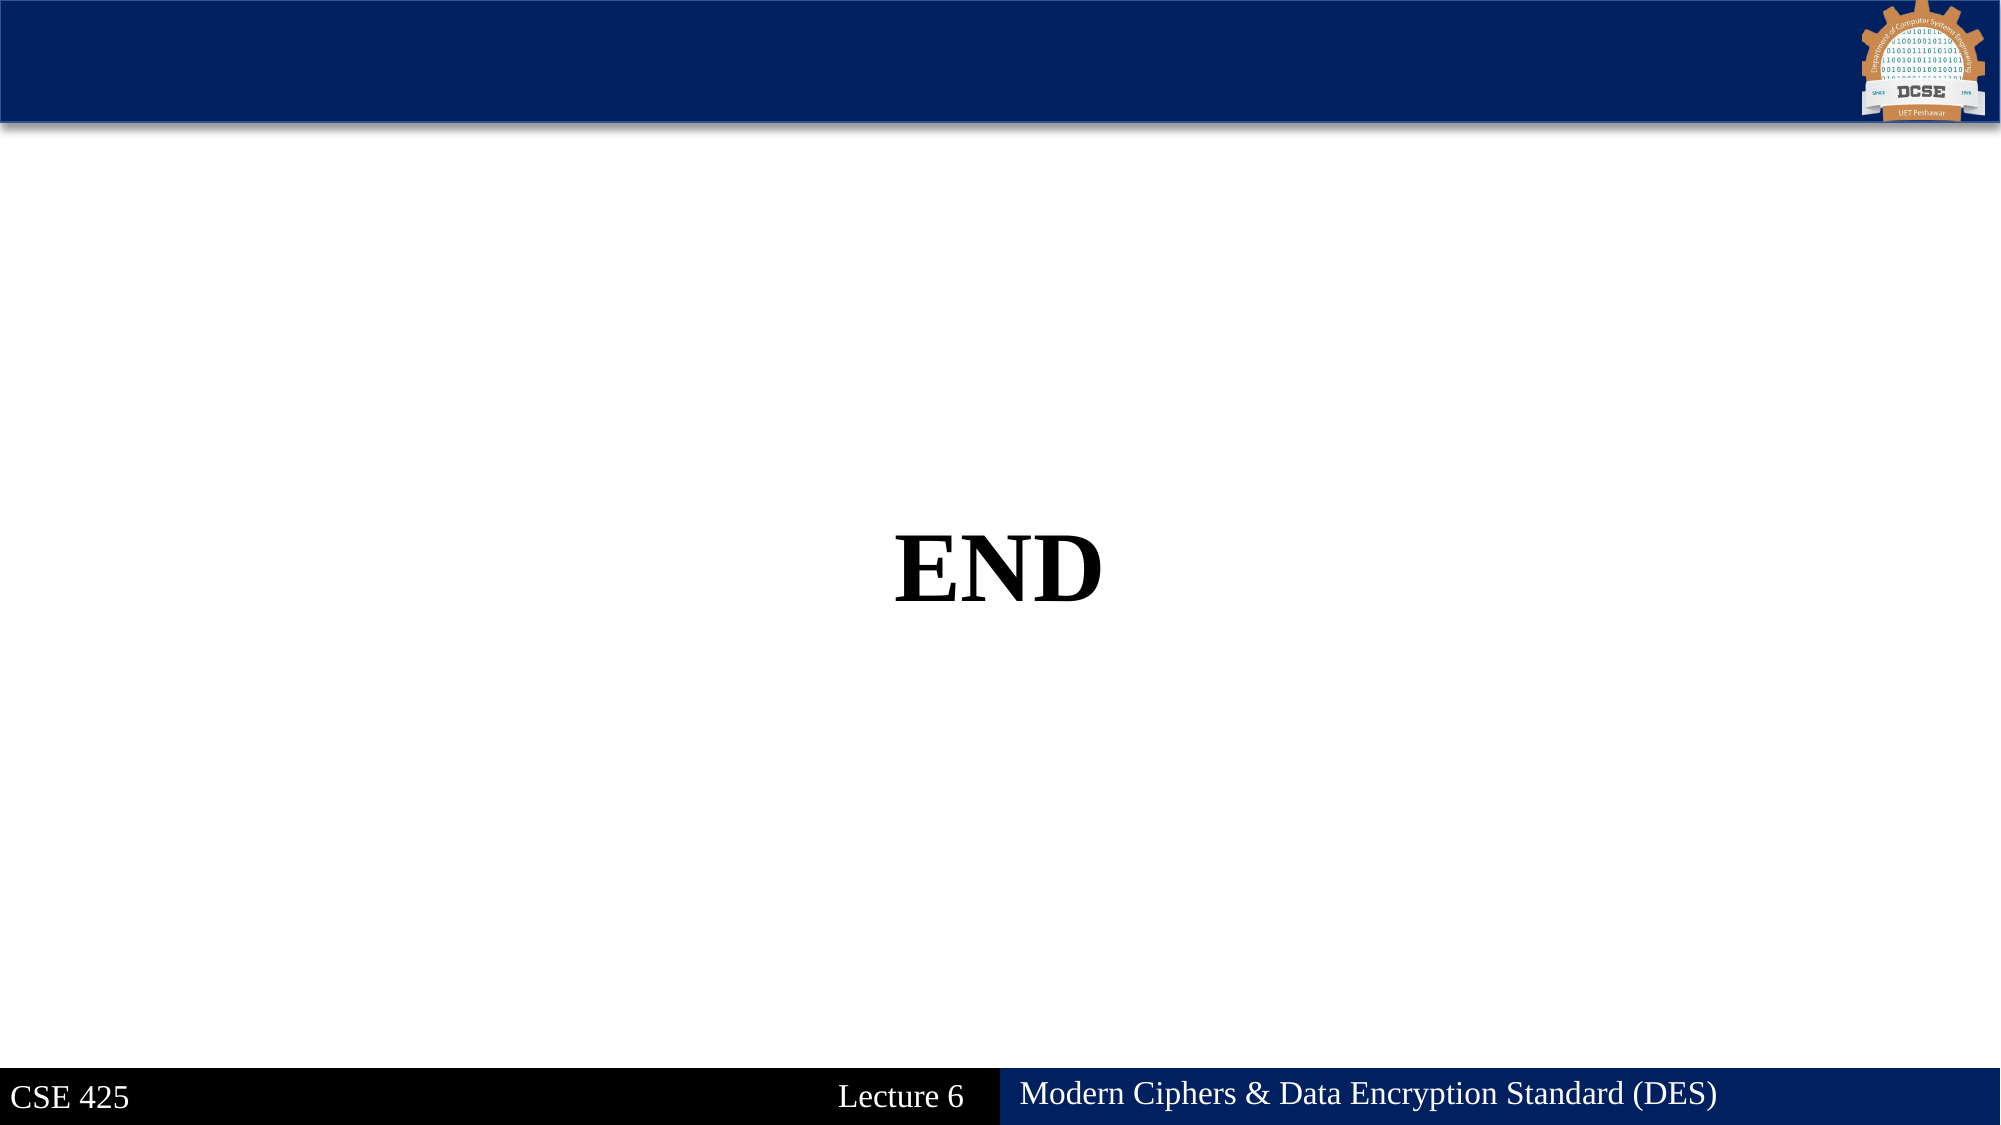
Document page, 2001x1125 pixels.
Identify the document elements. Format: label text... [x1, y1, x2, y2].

picture [1862, 0, 1985, 123]
text_box END [381, 494, 1619, 629]
slide_number 53 [1550, 1066, 2000, 1125]
